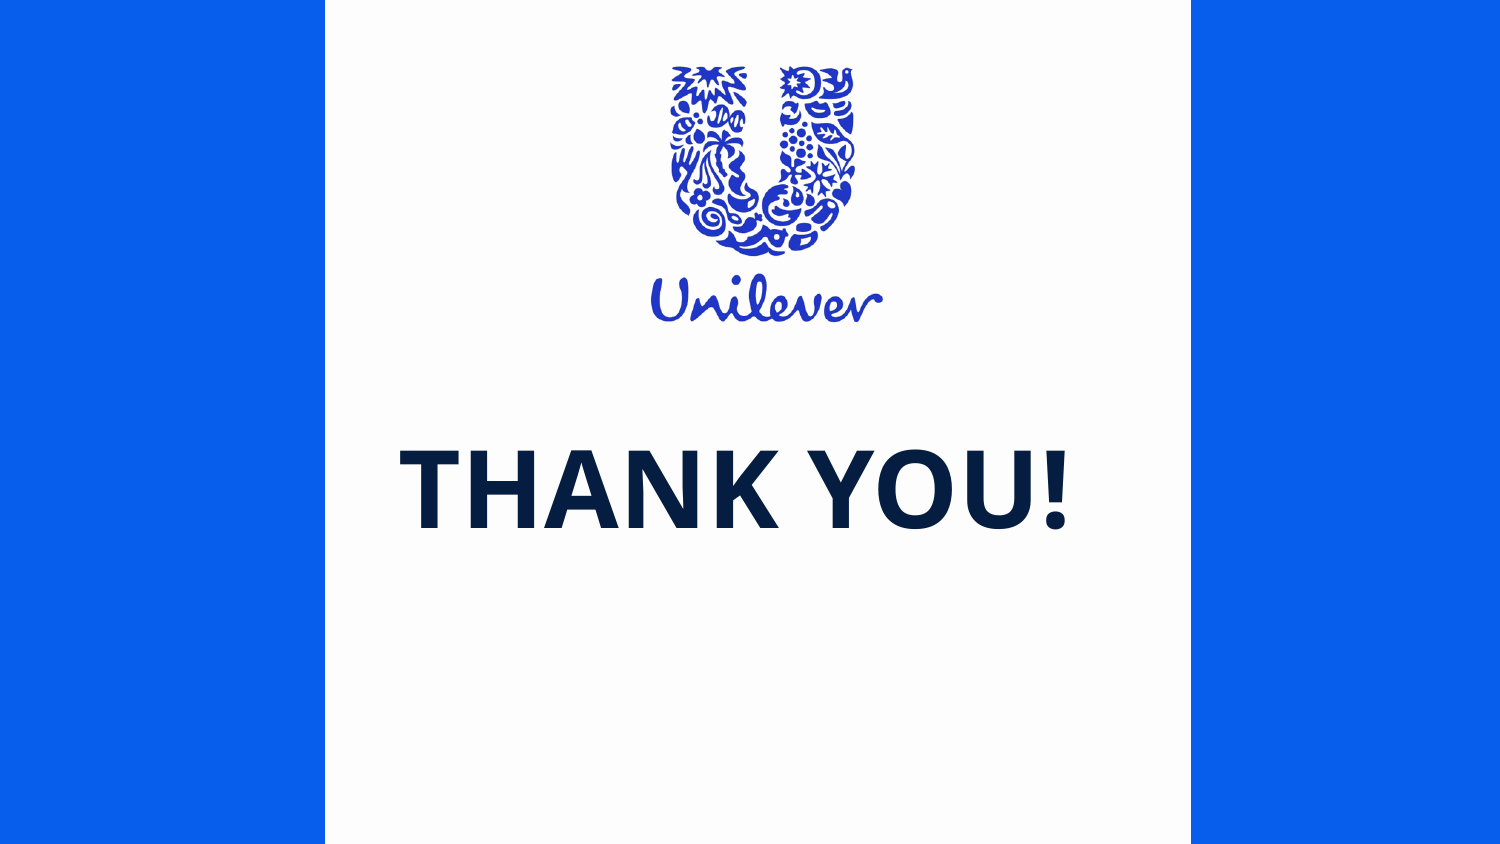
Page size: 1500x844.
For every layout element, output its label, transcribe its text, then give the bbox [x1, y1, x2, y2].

text_box THANK YOU! [398, 368, 1123, 551]
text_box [0, 0, 326, 844]
picture [609, 49, 907, 357]
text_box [1190, 0, 1500, 844]
